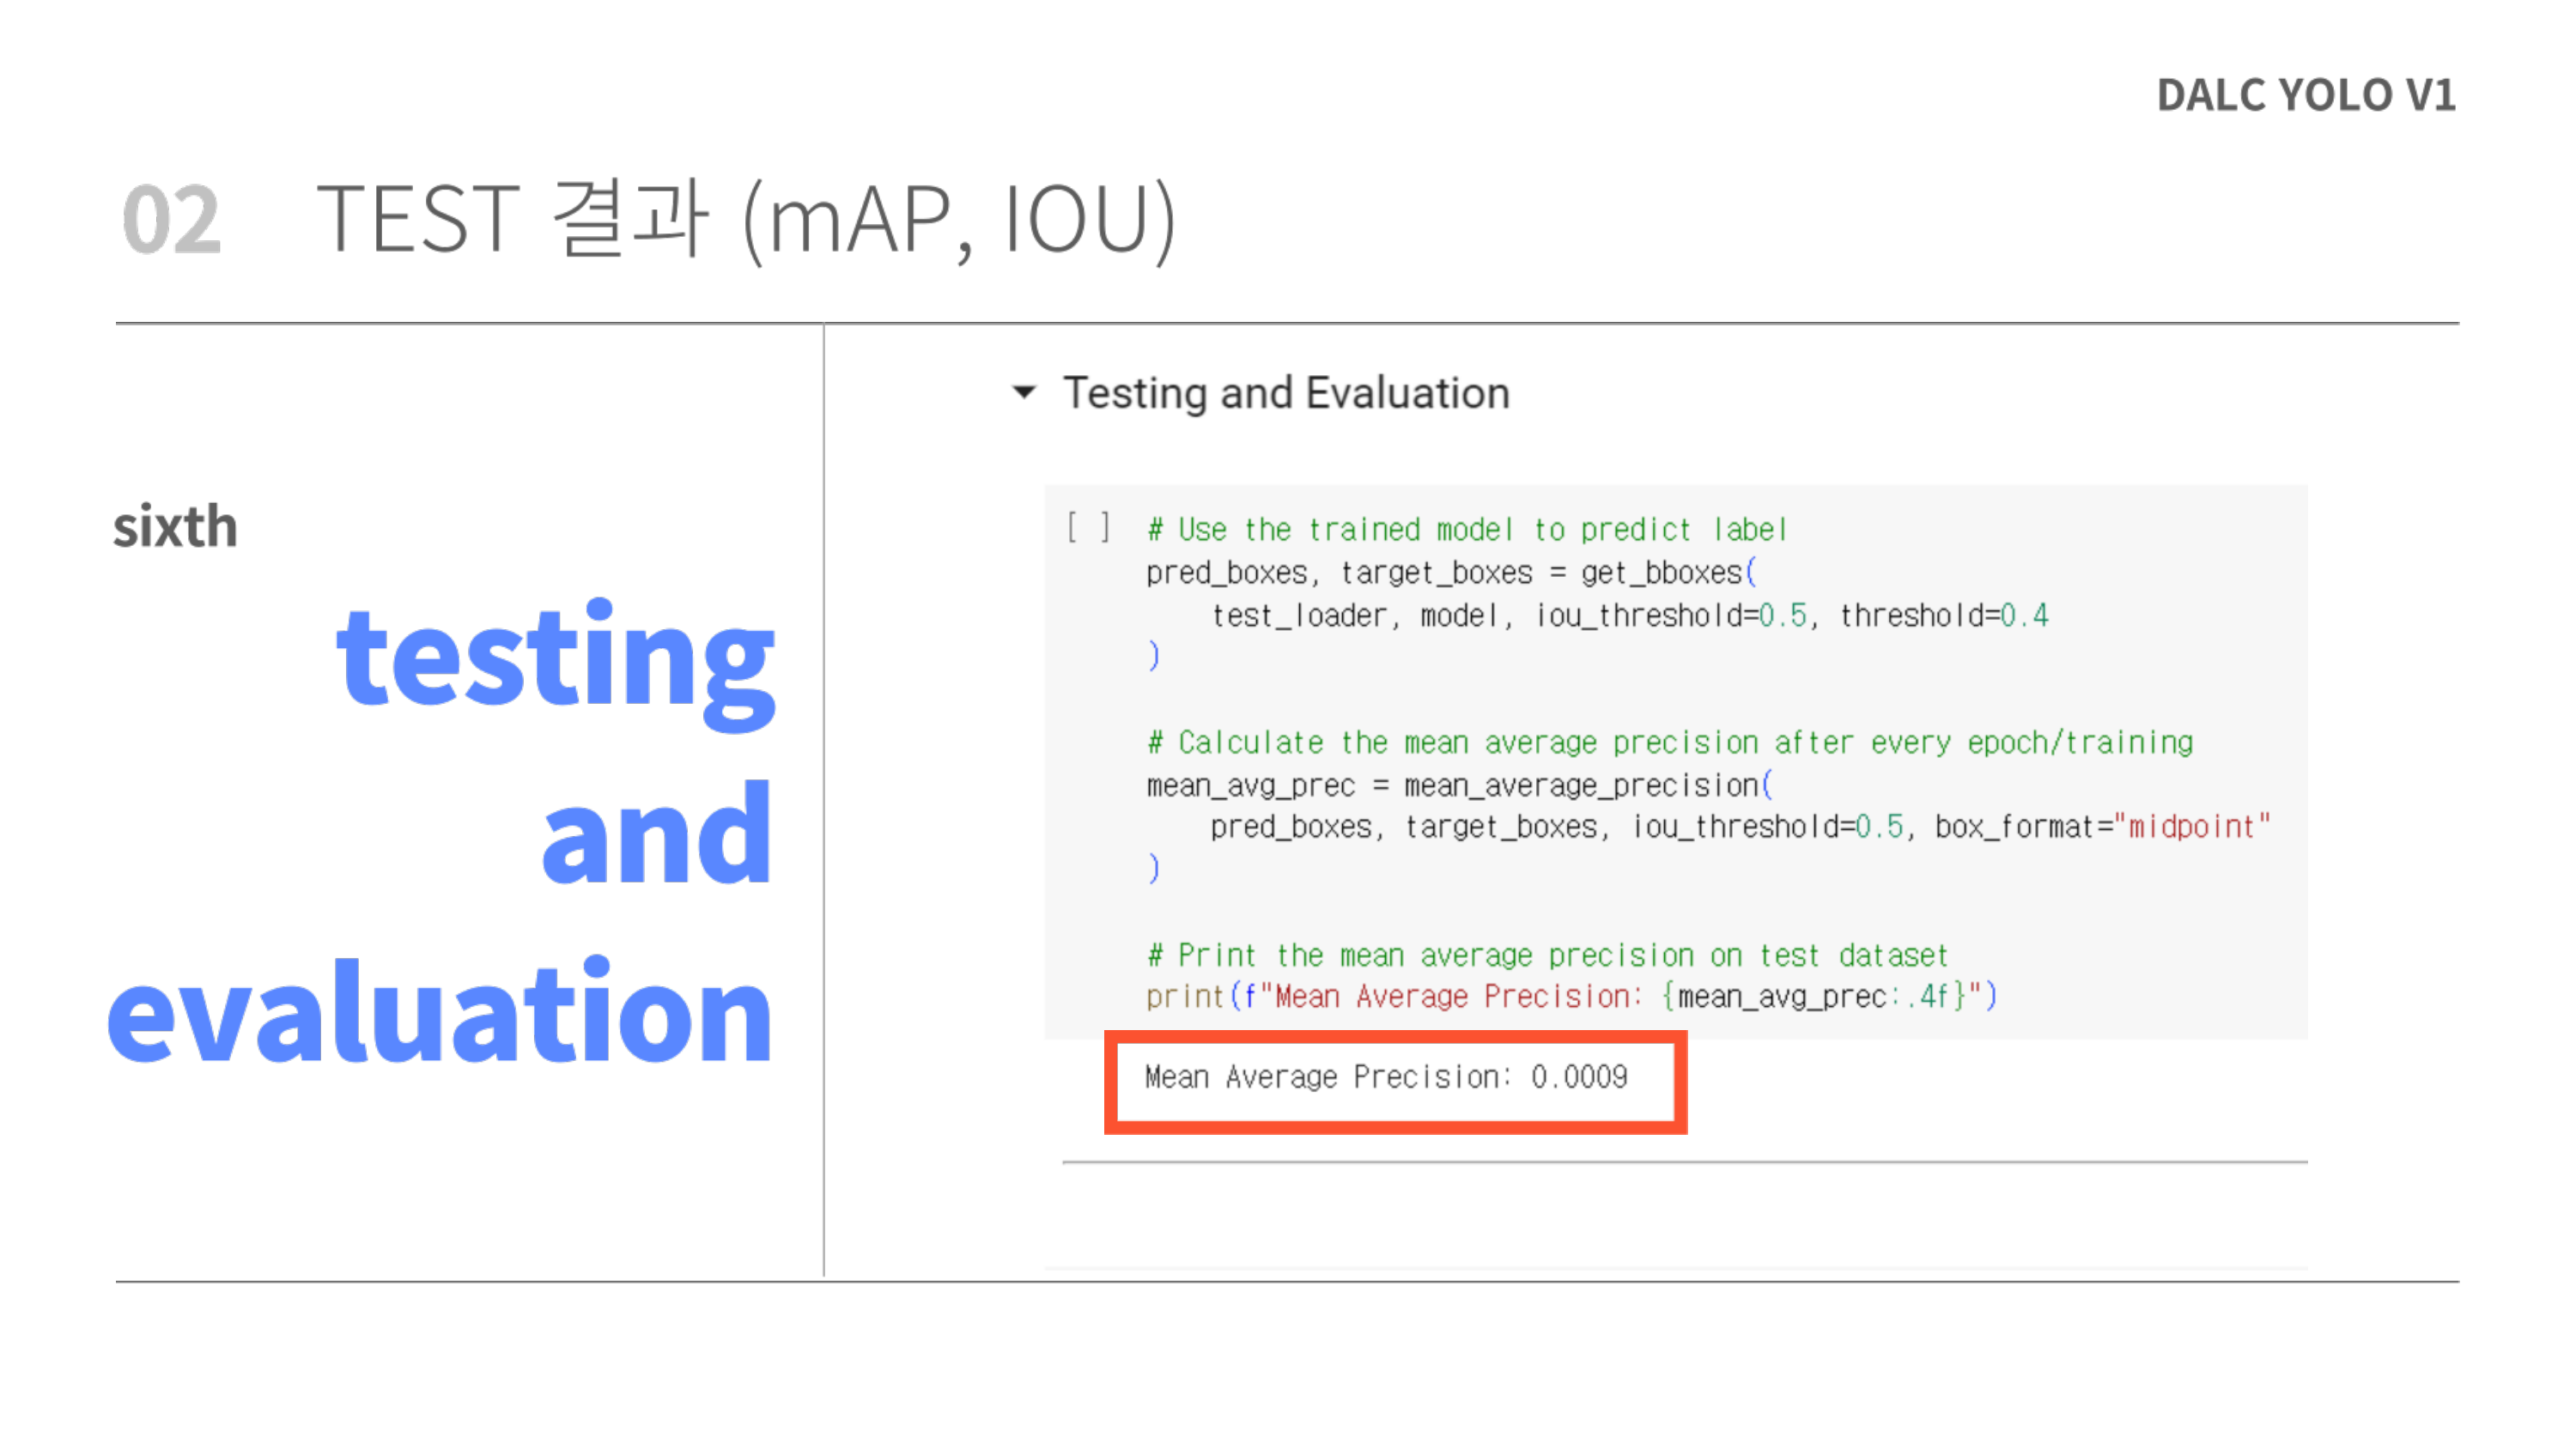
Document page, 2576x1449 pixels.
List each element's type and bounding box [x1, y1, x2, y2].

text_box [345, 798, 994, 802]
text_box [1103, 1029, 1688, 1135]
picture [2140, 48, 2495, 165]
text_box [999, 353, 2308, 1270]
text_box [1278, 322, 2460, 325]
picture [31, 92, 1273, 1276]
text_box [116, 1280, 2460, 1283]
